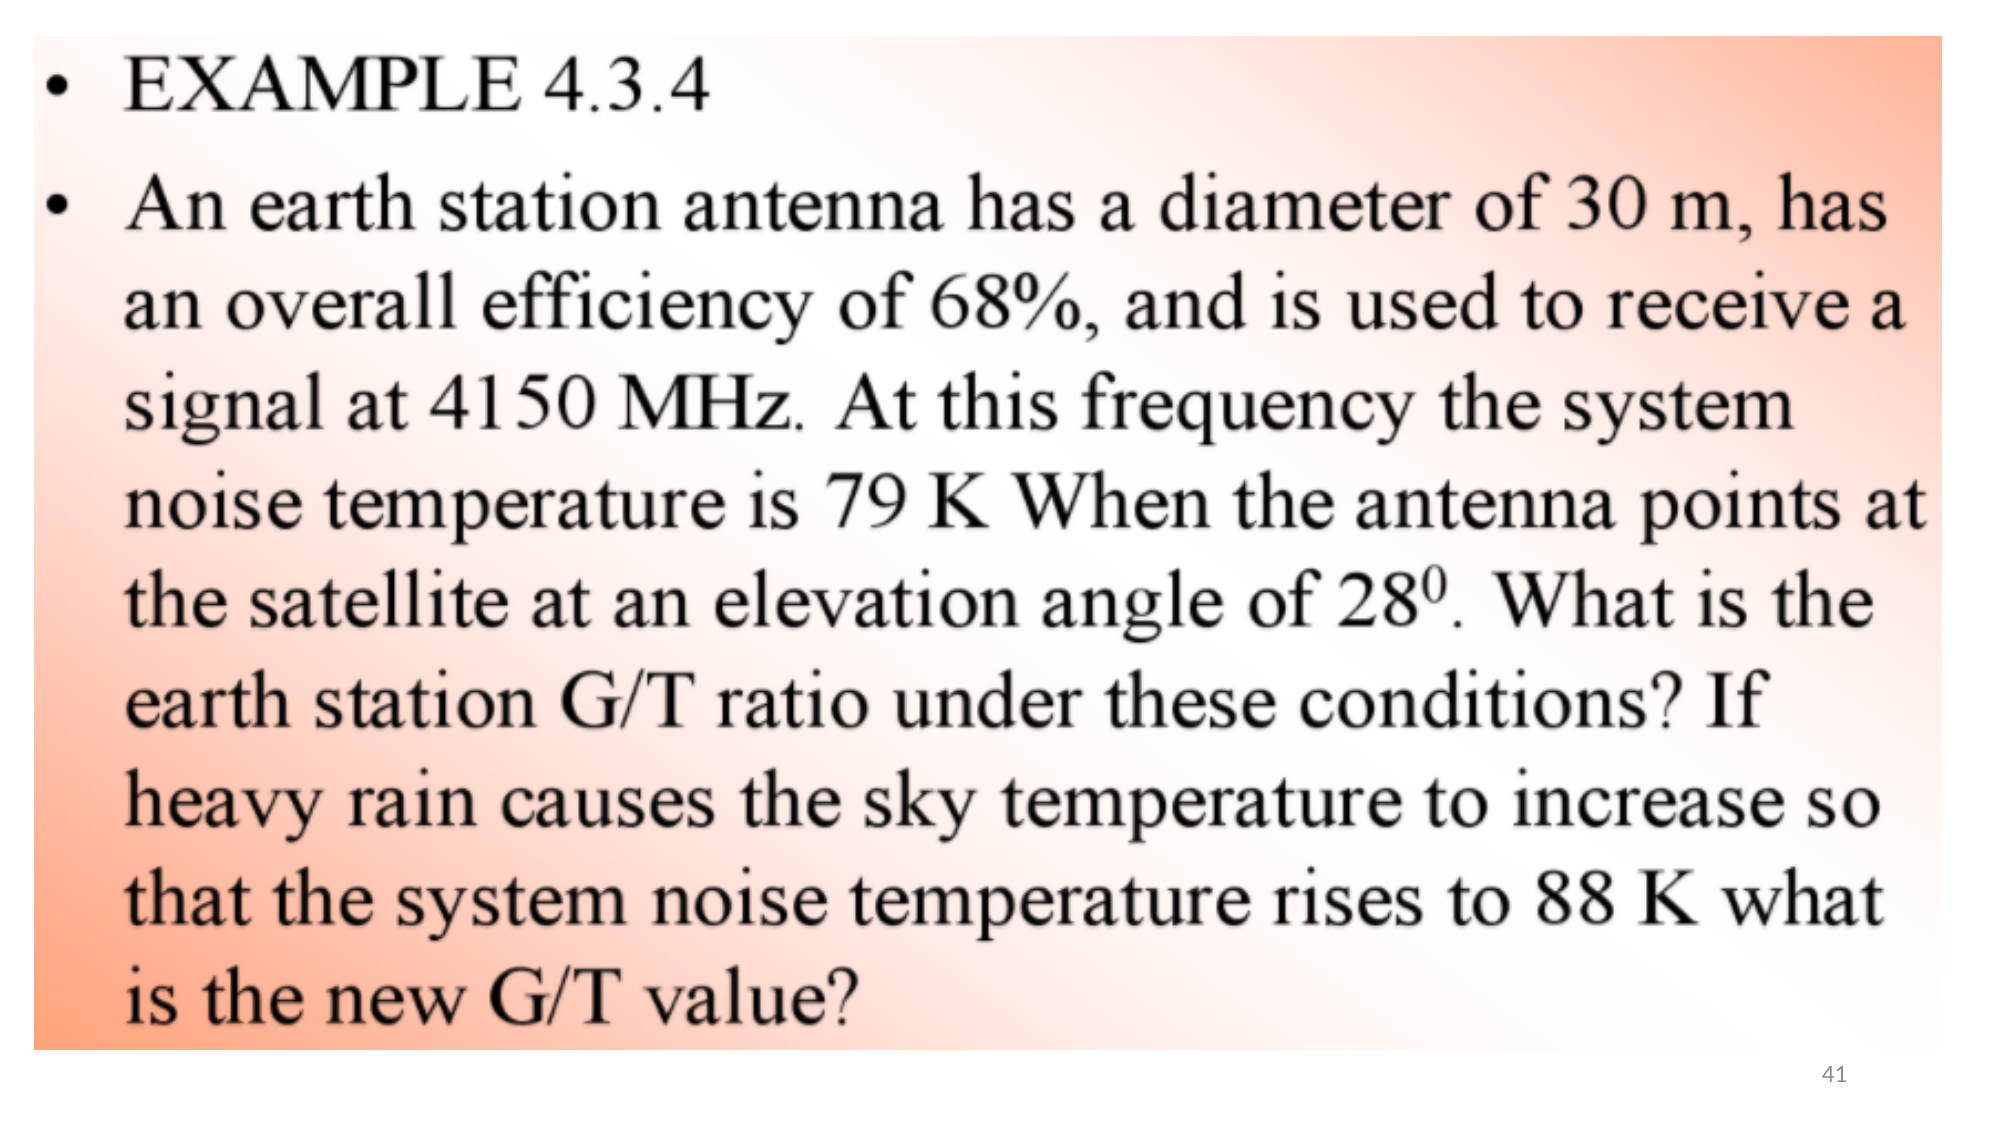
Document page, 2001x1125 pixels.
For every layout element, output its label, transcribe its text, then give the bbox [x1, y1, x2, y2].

slide_number 41 [1412, 1050, 1863, 1103]
picture [34, 36, 1942, 1050]
